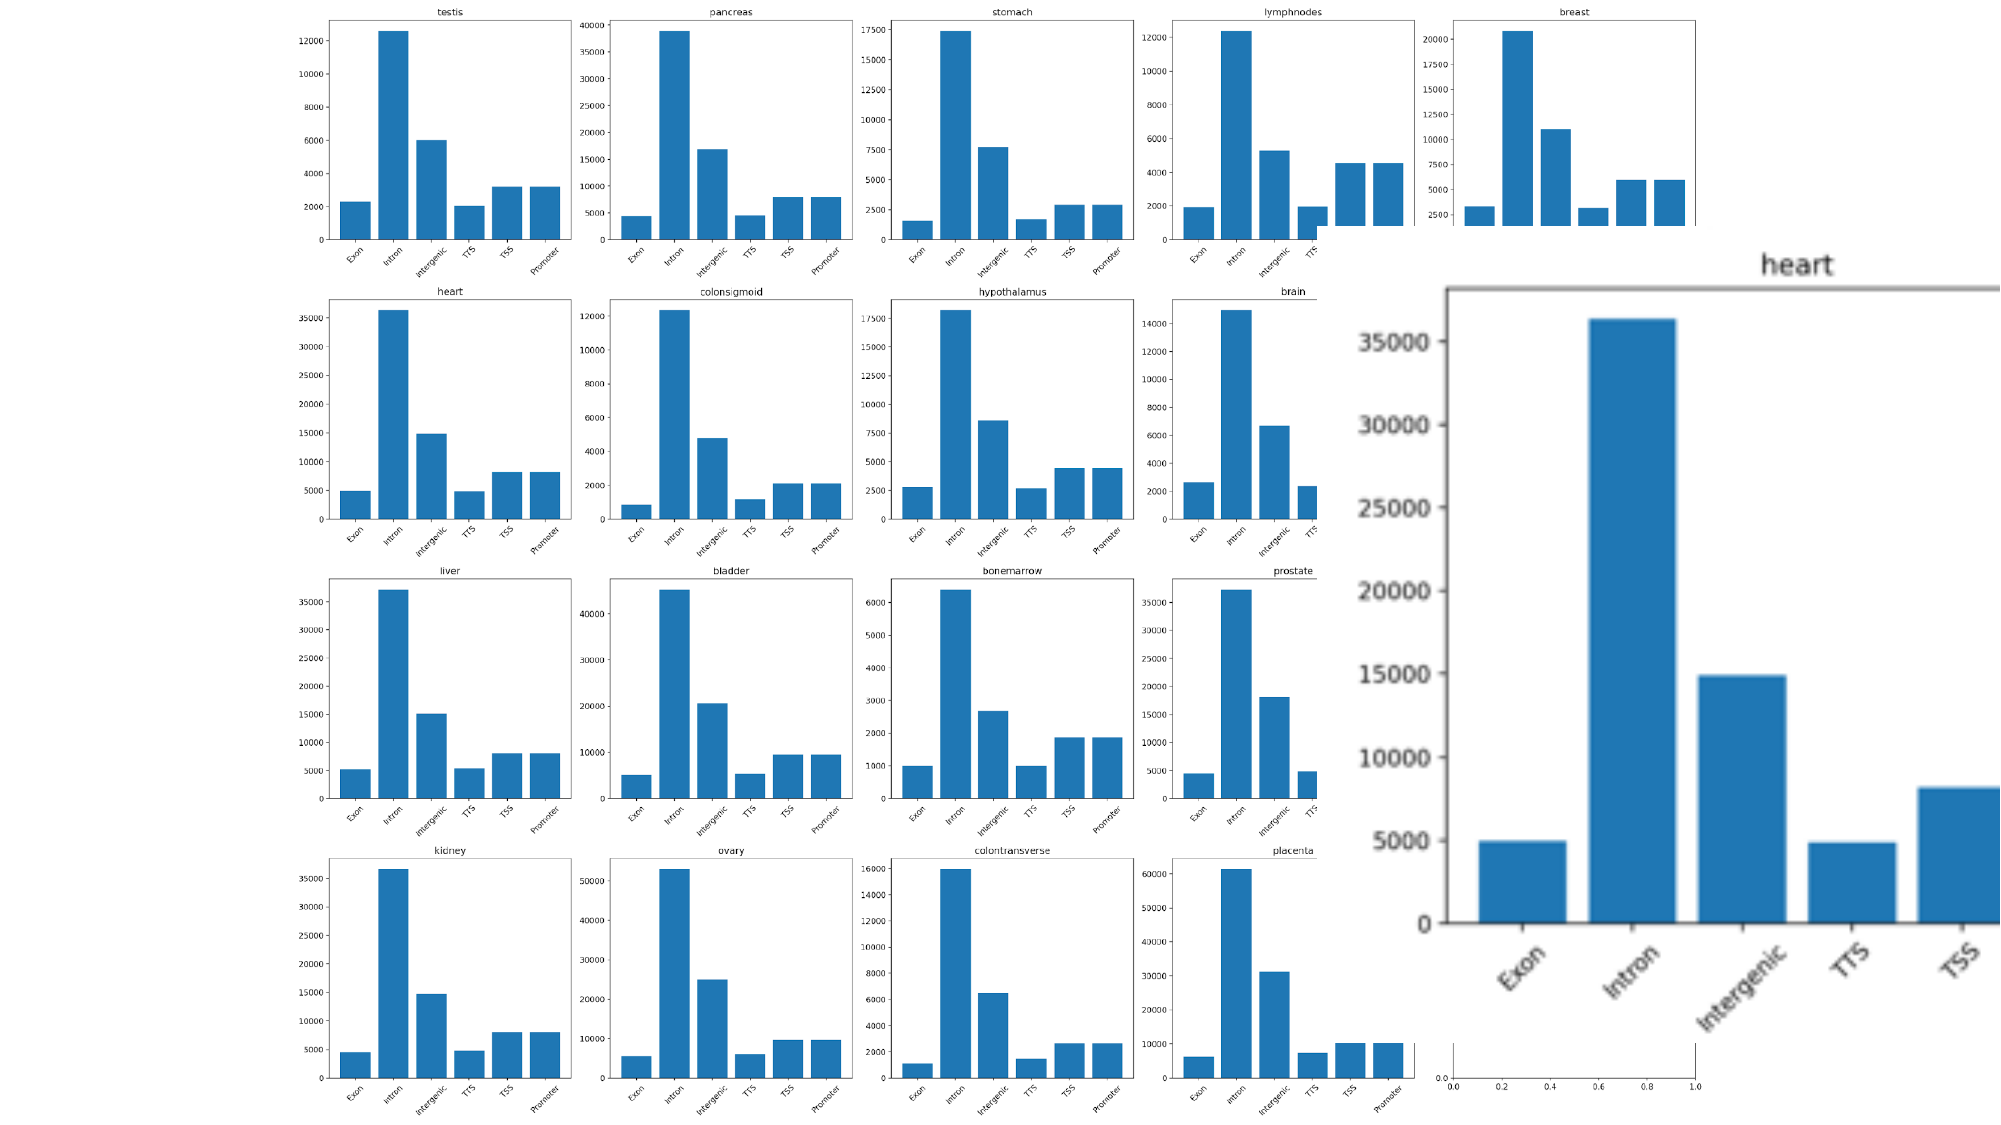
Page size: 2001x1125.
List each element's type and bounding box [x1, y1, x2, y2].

picture [290, 0, 2000, 1125]
